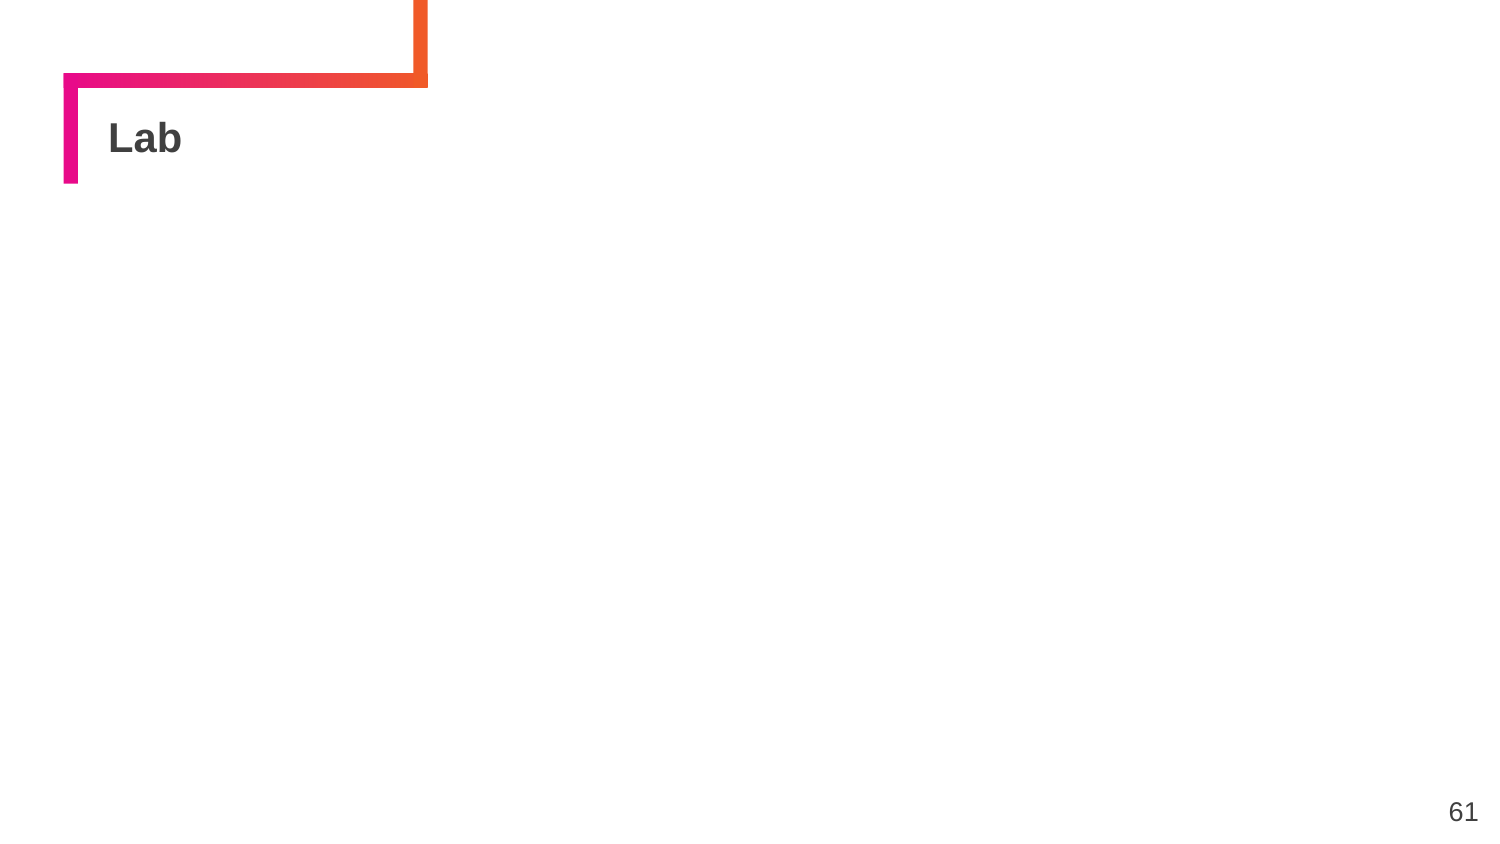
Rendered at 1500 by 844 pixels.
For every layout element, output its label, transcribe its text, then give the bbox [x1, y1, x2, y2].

title Lab [100, 117, 1455, 169]
slide_number 61 [1403, 779, 1494, 844]
